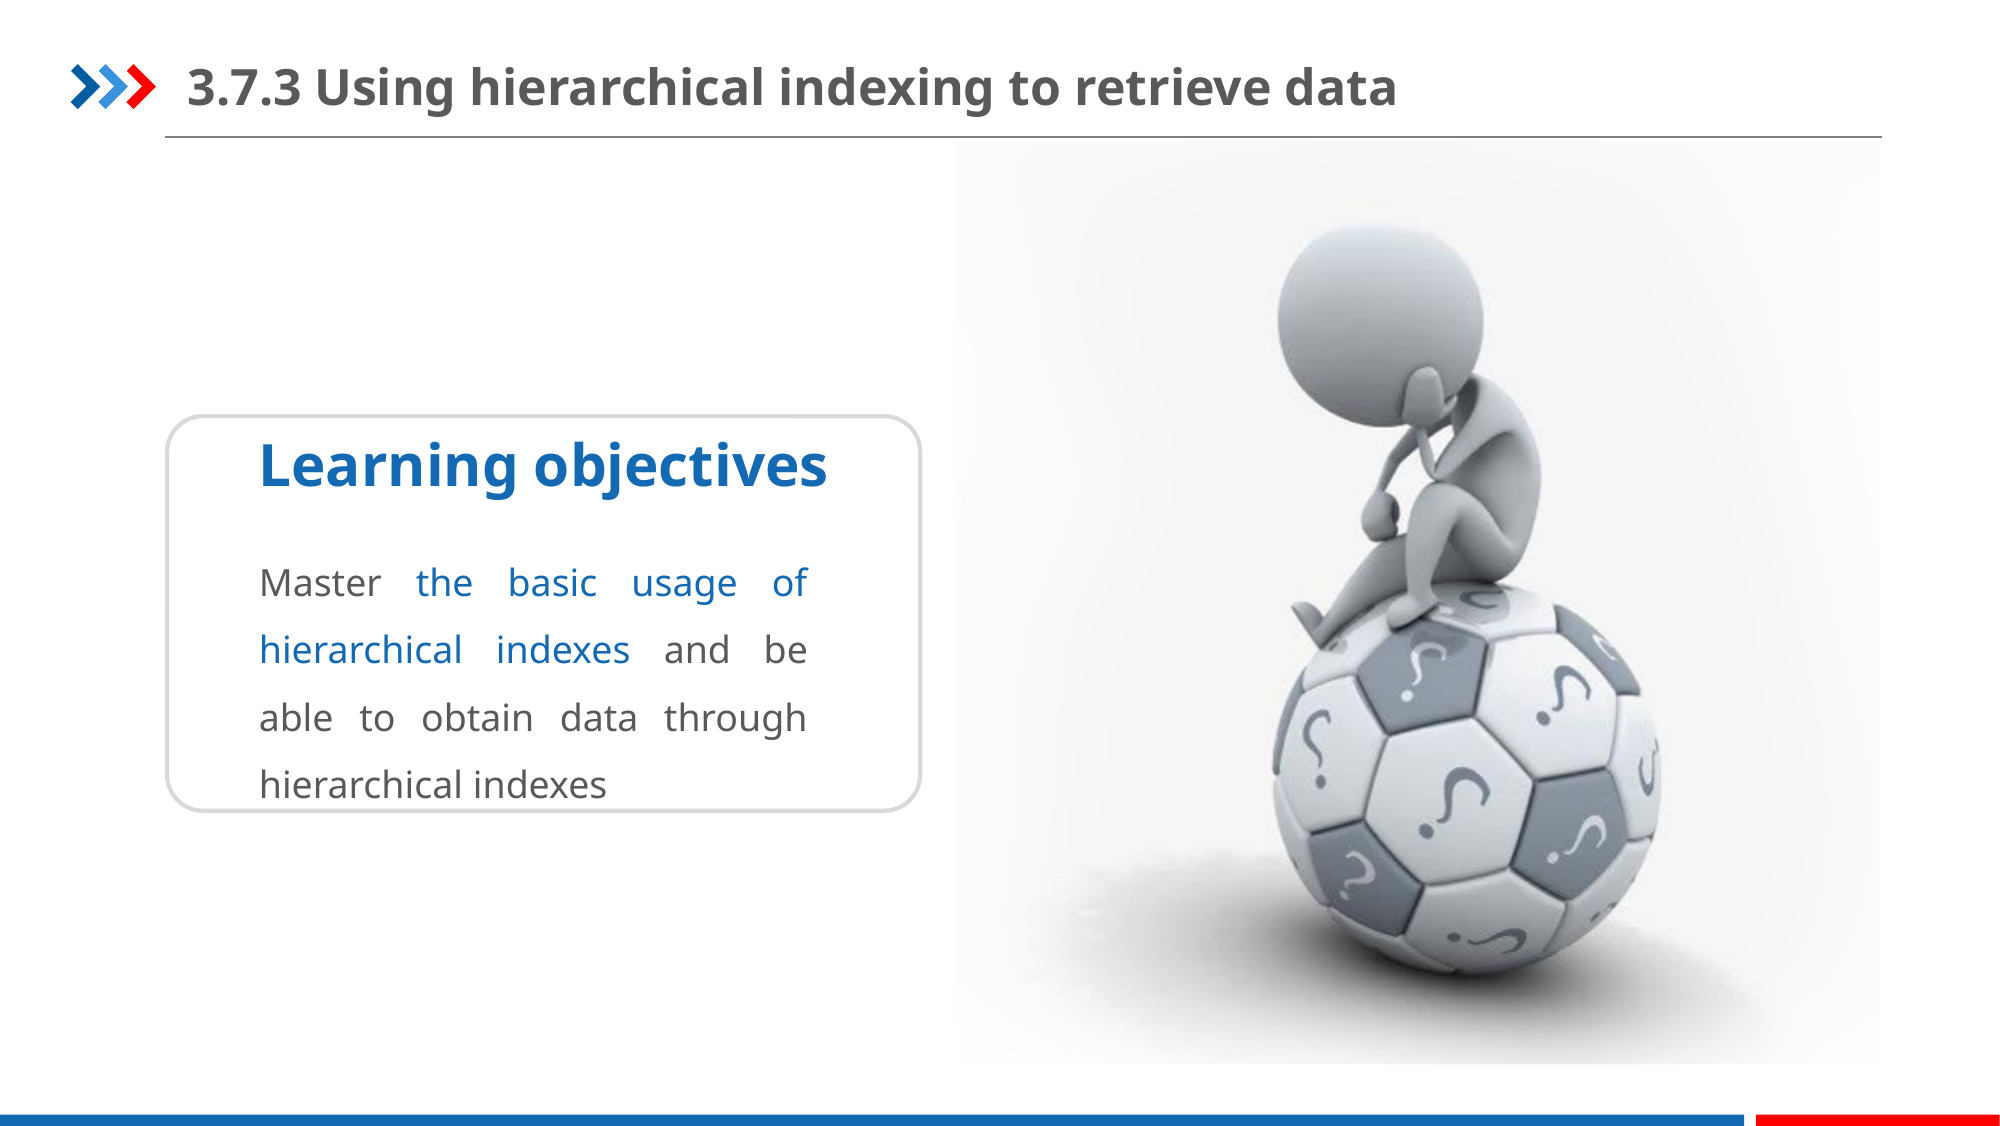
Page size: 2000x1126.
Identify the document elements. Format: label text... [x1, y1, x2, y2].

picture [954, 140, 1881, 1066]
text_box [164, 440, 923, 813]
text_box Master the basic usage of hierarchical indexes and be able to obtain data through hierarchical indexes [243, 528, 823, 814]
text_box 3.7.3 Using hierarchical indexing to retrieve data [187, 43, 1461, 127]
text_box [182, 414, 905, 420]
text_box Learning objectives [167, 420, 921, 506]
